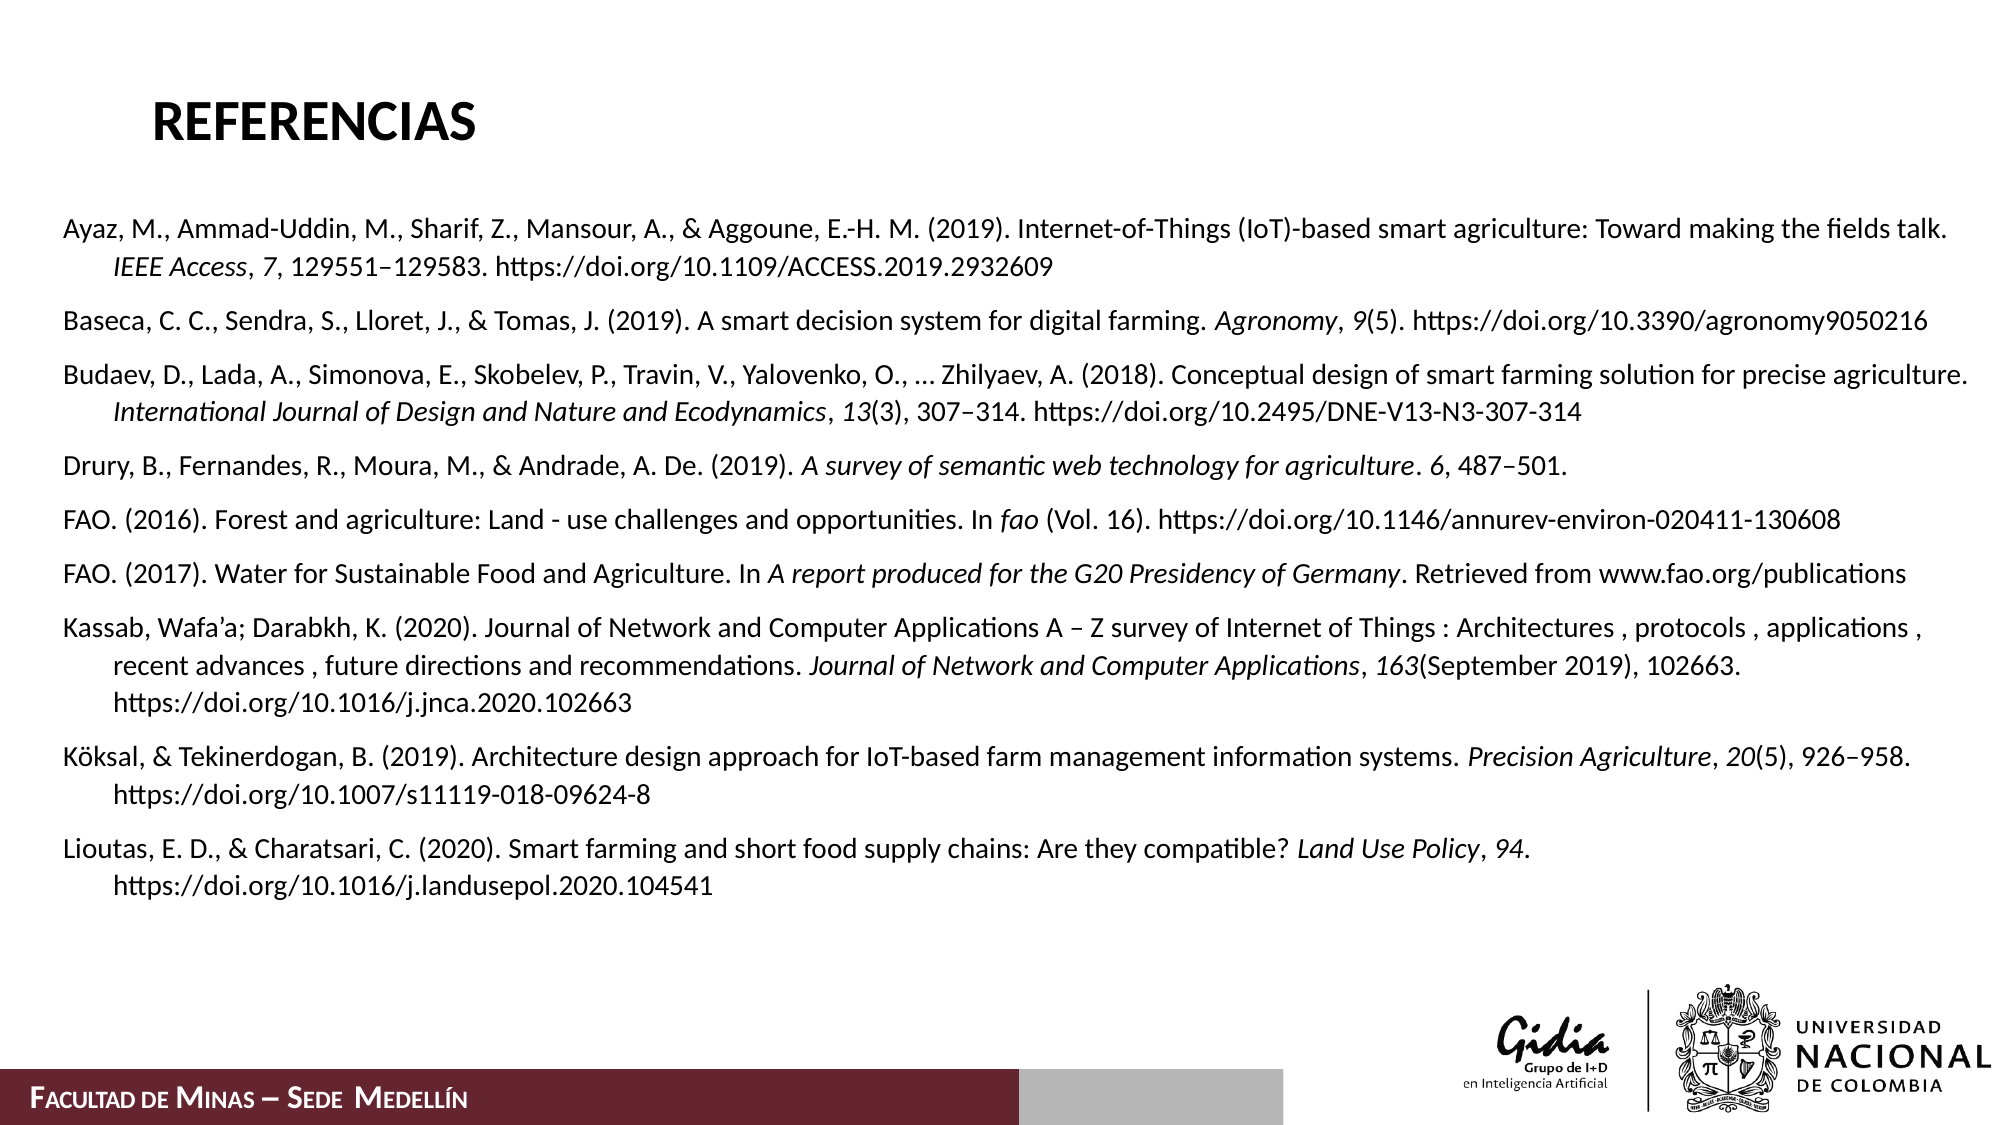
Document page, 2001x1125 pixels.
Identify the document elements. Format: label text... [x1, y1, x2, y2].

text_box REFERENCIAS [137, 75, 588, 160]
text_box Ayaz, M., Ammad-Uddin, M., Sharif, Z., Mansour, A., & Aggoune, E.-H. M. (2019). Internet-of-Things (IoT)-based smart agriculture: Toward making the fields talk. IEEE Access, 7, 129551–129583. https://doi.org/10.1109/ACCESS.2019.2932609 Baseca, C. C., Sendra, S., Lloret, J., & Tomas, J. (2019). A smart decision system for digital farming. Agronomy, 9(5). https://doi.org/10.3390/agronomy9050216 Budaev, D., Lada, A., Simonova, E., Skobelev, P., Travin, V., Yalovenko, O., … Zhilyaev, A. (2018). Conceptual design of smart farming solution for precise agriculture. International Journal of Design and Nature and Ecodynamics, 13(3), 307–314. https://doi.org/10.2495/DNE-V13-N3-307-314 Drury, B., Fernandes, R., Moura, M., & Andrade, A. De. (2019). A survey of semantic web technology for agriculture. 6, 487–501. FAO. (2016). Forest and agriculture: Land - use challenges and opportunities. In fao (Vol. 16). https://doi.org/10.1146/annurev-environ-020411-130608 FAO. (2017). Water for Sustainable Food and Agriculture. In A report produced for the G20 Presidency of Germany. Retrieved from www.fao.org/publications Kassab, Wafa’a; Darabkh, K. (2020). Journal of Network and Computer Applications A – Z survey of Internet of Things : Architectures , protocols , applications , recent advances , future directions and recommendations. Journal of Network and Computer Applications, 163(September 2019), 102663. https://doi.org/10.1016/j.jnca.2020.102663 Köksal, & Tekinerdogan, B. (2019). Architecture design approach for IoT-based farm management information systems. Precision Agriculture, 20(5), 926–958. https://doi.org/10.1007/s11119-018-09624-8 Lioutas, E. D., & Charatsari, C. (2020). Smart farming and short food supply chains: Are they compatible? Land Use Policy, 94. https://doi.org/10.1016/j.landusepol.2020.104541 [48, 199, 1999, 974]
picture [1463, 983, 1992, 1113]
